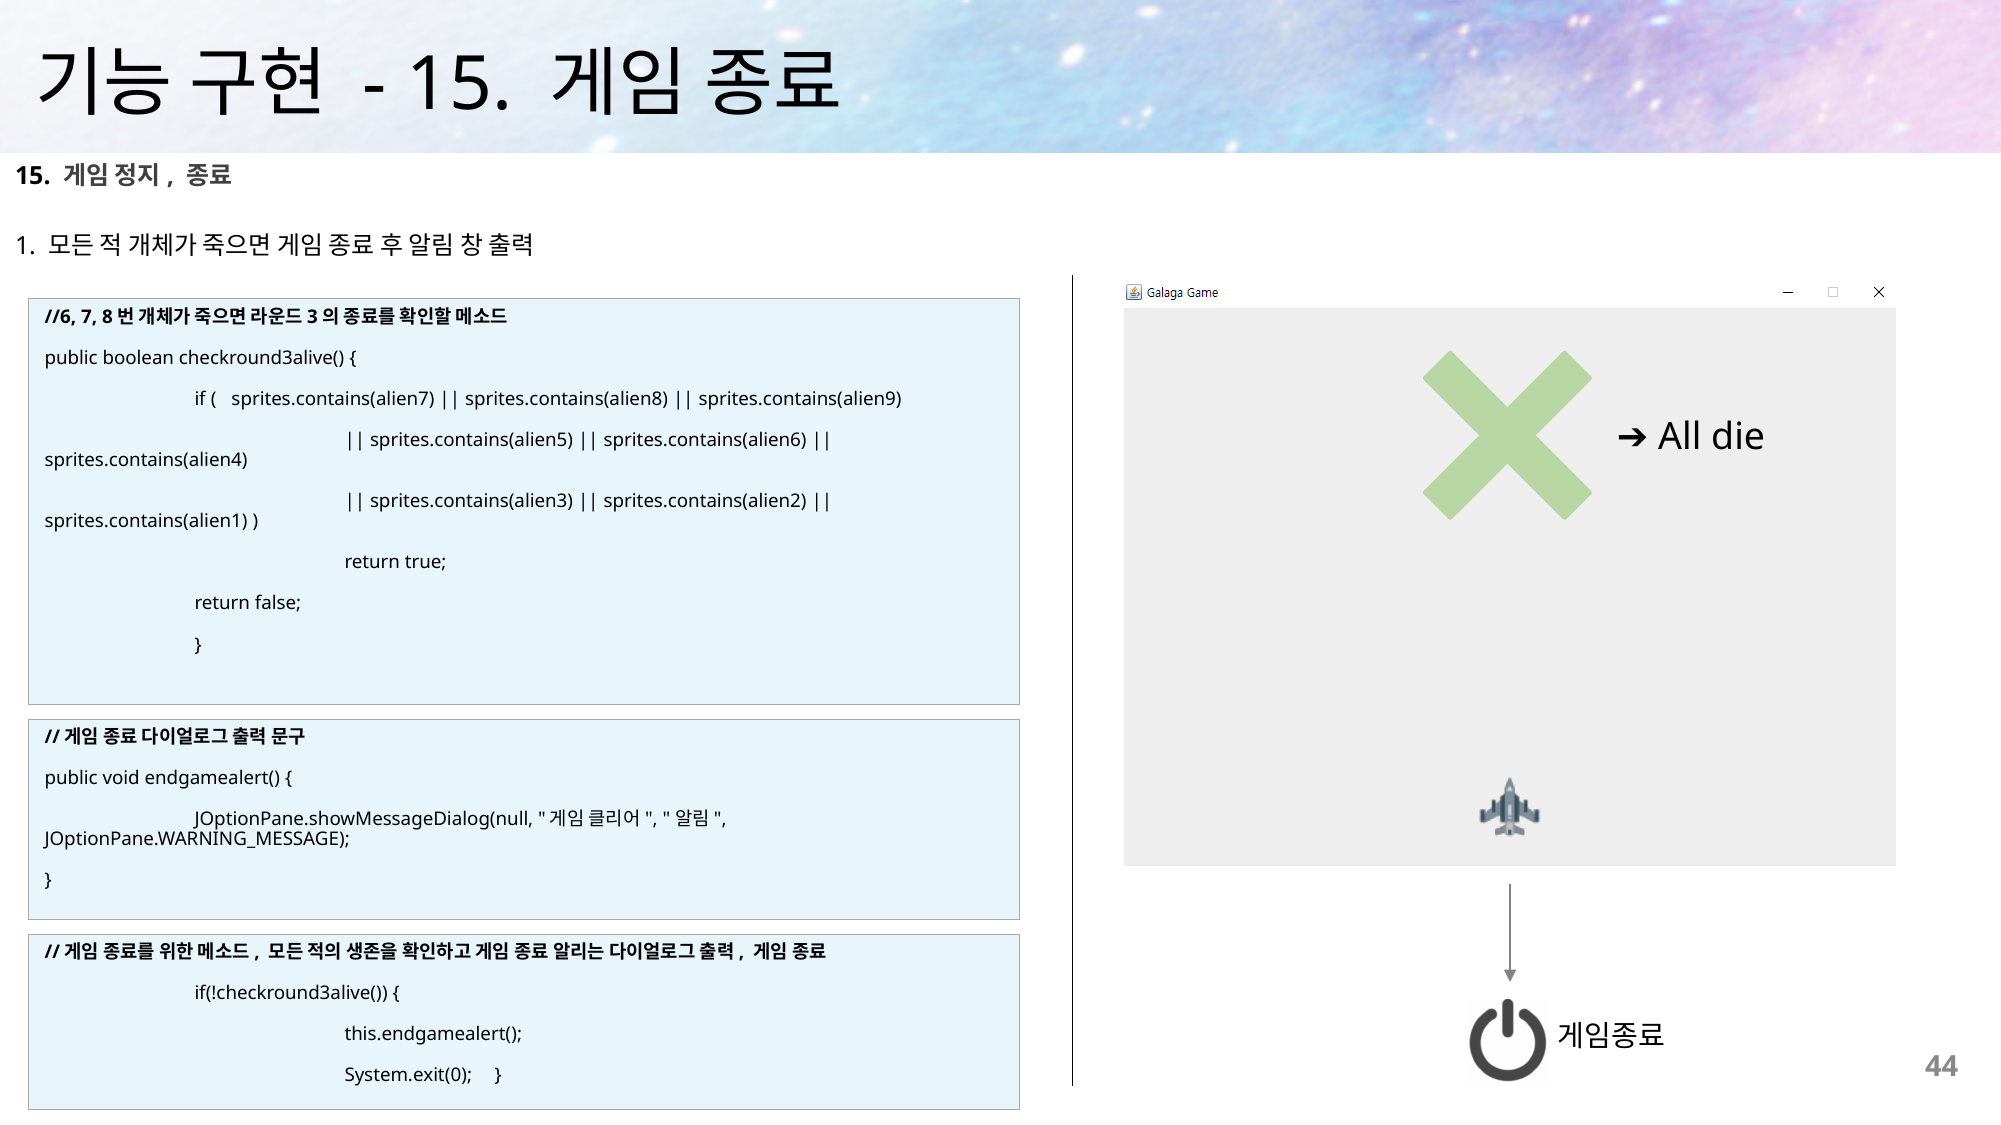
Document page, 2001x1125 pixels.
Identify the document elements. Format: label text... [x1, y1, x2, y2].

picture [1123, 284, 1897, 866]
picture [0, 0, 2001, 154]
slide_number 44 [1915, 1040, 1967, 1093]
text_box [1503, 883, 1517, 982]
text_box [28, 719, 1020, 920]
text_box [28, 934, 1020, 1110]
text_box [28, 298, 1020, 705]
text_box //게임 종료 다이얼로그 출력 문구 public void endgamealert() { JOptionPane.showMessageDialog(null, "게임 클리어", "알림", JOptionPane.WARNING_MESSAGE); } [37, 719, 1012, 899]
text_box //게임 종료를 위한 메소드, 모든 적의 생존을 확인하고 게임 종료 알리는 다이얼로그 출력, 게임 종료 if(!checkround3alive()) { this.endgamealert(); System.exit(0); } [37, 934, 1012, 1094]
picture [1466, 999, 1549, 1083]
text_box //6, 7, 8번 개체가 죽으면 라운드3의 종료를 확인할 메소드 public boolean checkround3alive() { if ( sprites.contains(alien7) || sprites.contains(alien8) || sprites.contains(alien9) || sprites.contains(alien5) || sprites.contains(alien6) || sprites.contains(alien4) || sprites.contains(alien3) || sprites.contains(alien2) || sprites.contains(alien1) ) return true; return false; } [37, 299, 1012, 663]
text_box 15. 게임 정지, 종료 1. 모든 적 개체가 죽으면 게임 종료 후 알림 창 출력 [7, 155, 1993, 300]
text_box 게임종료 [1550, 1009, 1674, 1060]
